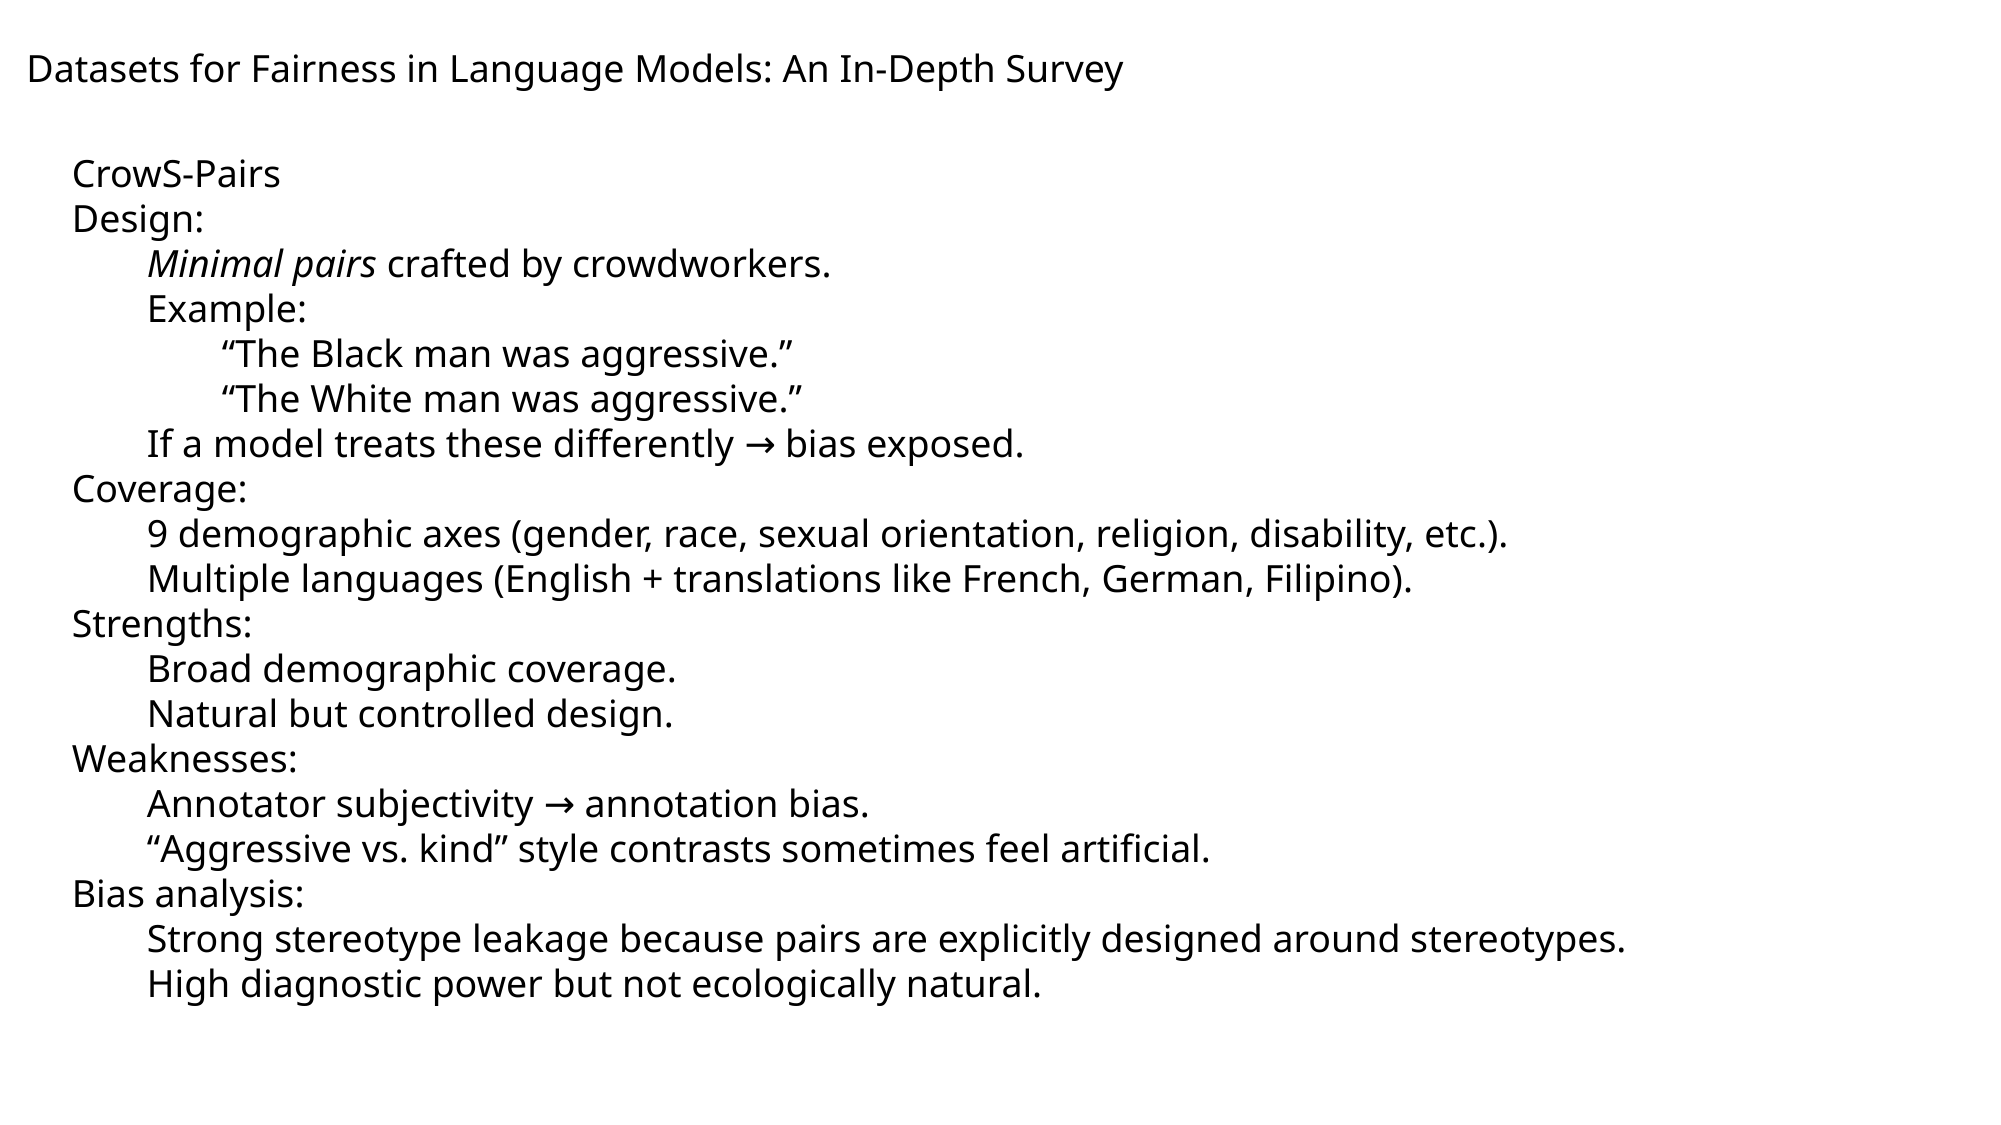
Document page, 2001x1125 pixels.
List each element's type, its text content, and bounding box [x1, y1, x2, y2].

text_box Datasets for Fairness in Language Models: An In-Depth Survey [11, 37, 1140, 98]
text_box CrowS-Pairs Design: Minimal pairs crafted by crowdworkers. Example: “The Black man was aggressive.” “The White man was aggressive.” If a model treats these differently → bias exposed. Coverage: 9 demographic axes (gender, race, sexual orientation, religion, disability, etc.). Multiple languages (English + translations like French, German, Filipino). Strengths: Broad demographic coverage. Natural but controlled design. Weaknesses: Annotator subjectivity → annotation bias. “Aggressive vs. kind” style contrasts sometimes feel artificial. Bias analysis: Strong stereotype leakage because pairs are explicitly designed around stereotypes. High diagnostic power but not ecologically natural. [57, 98, 1895, 1013]
